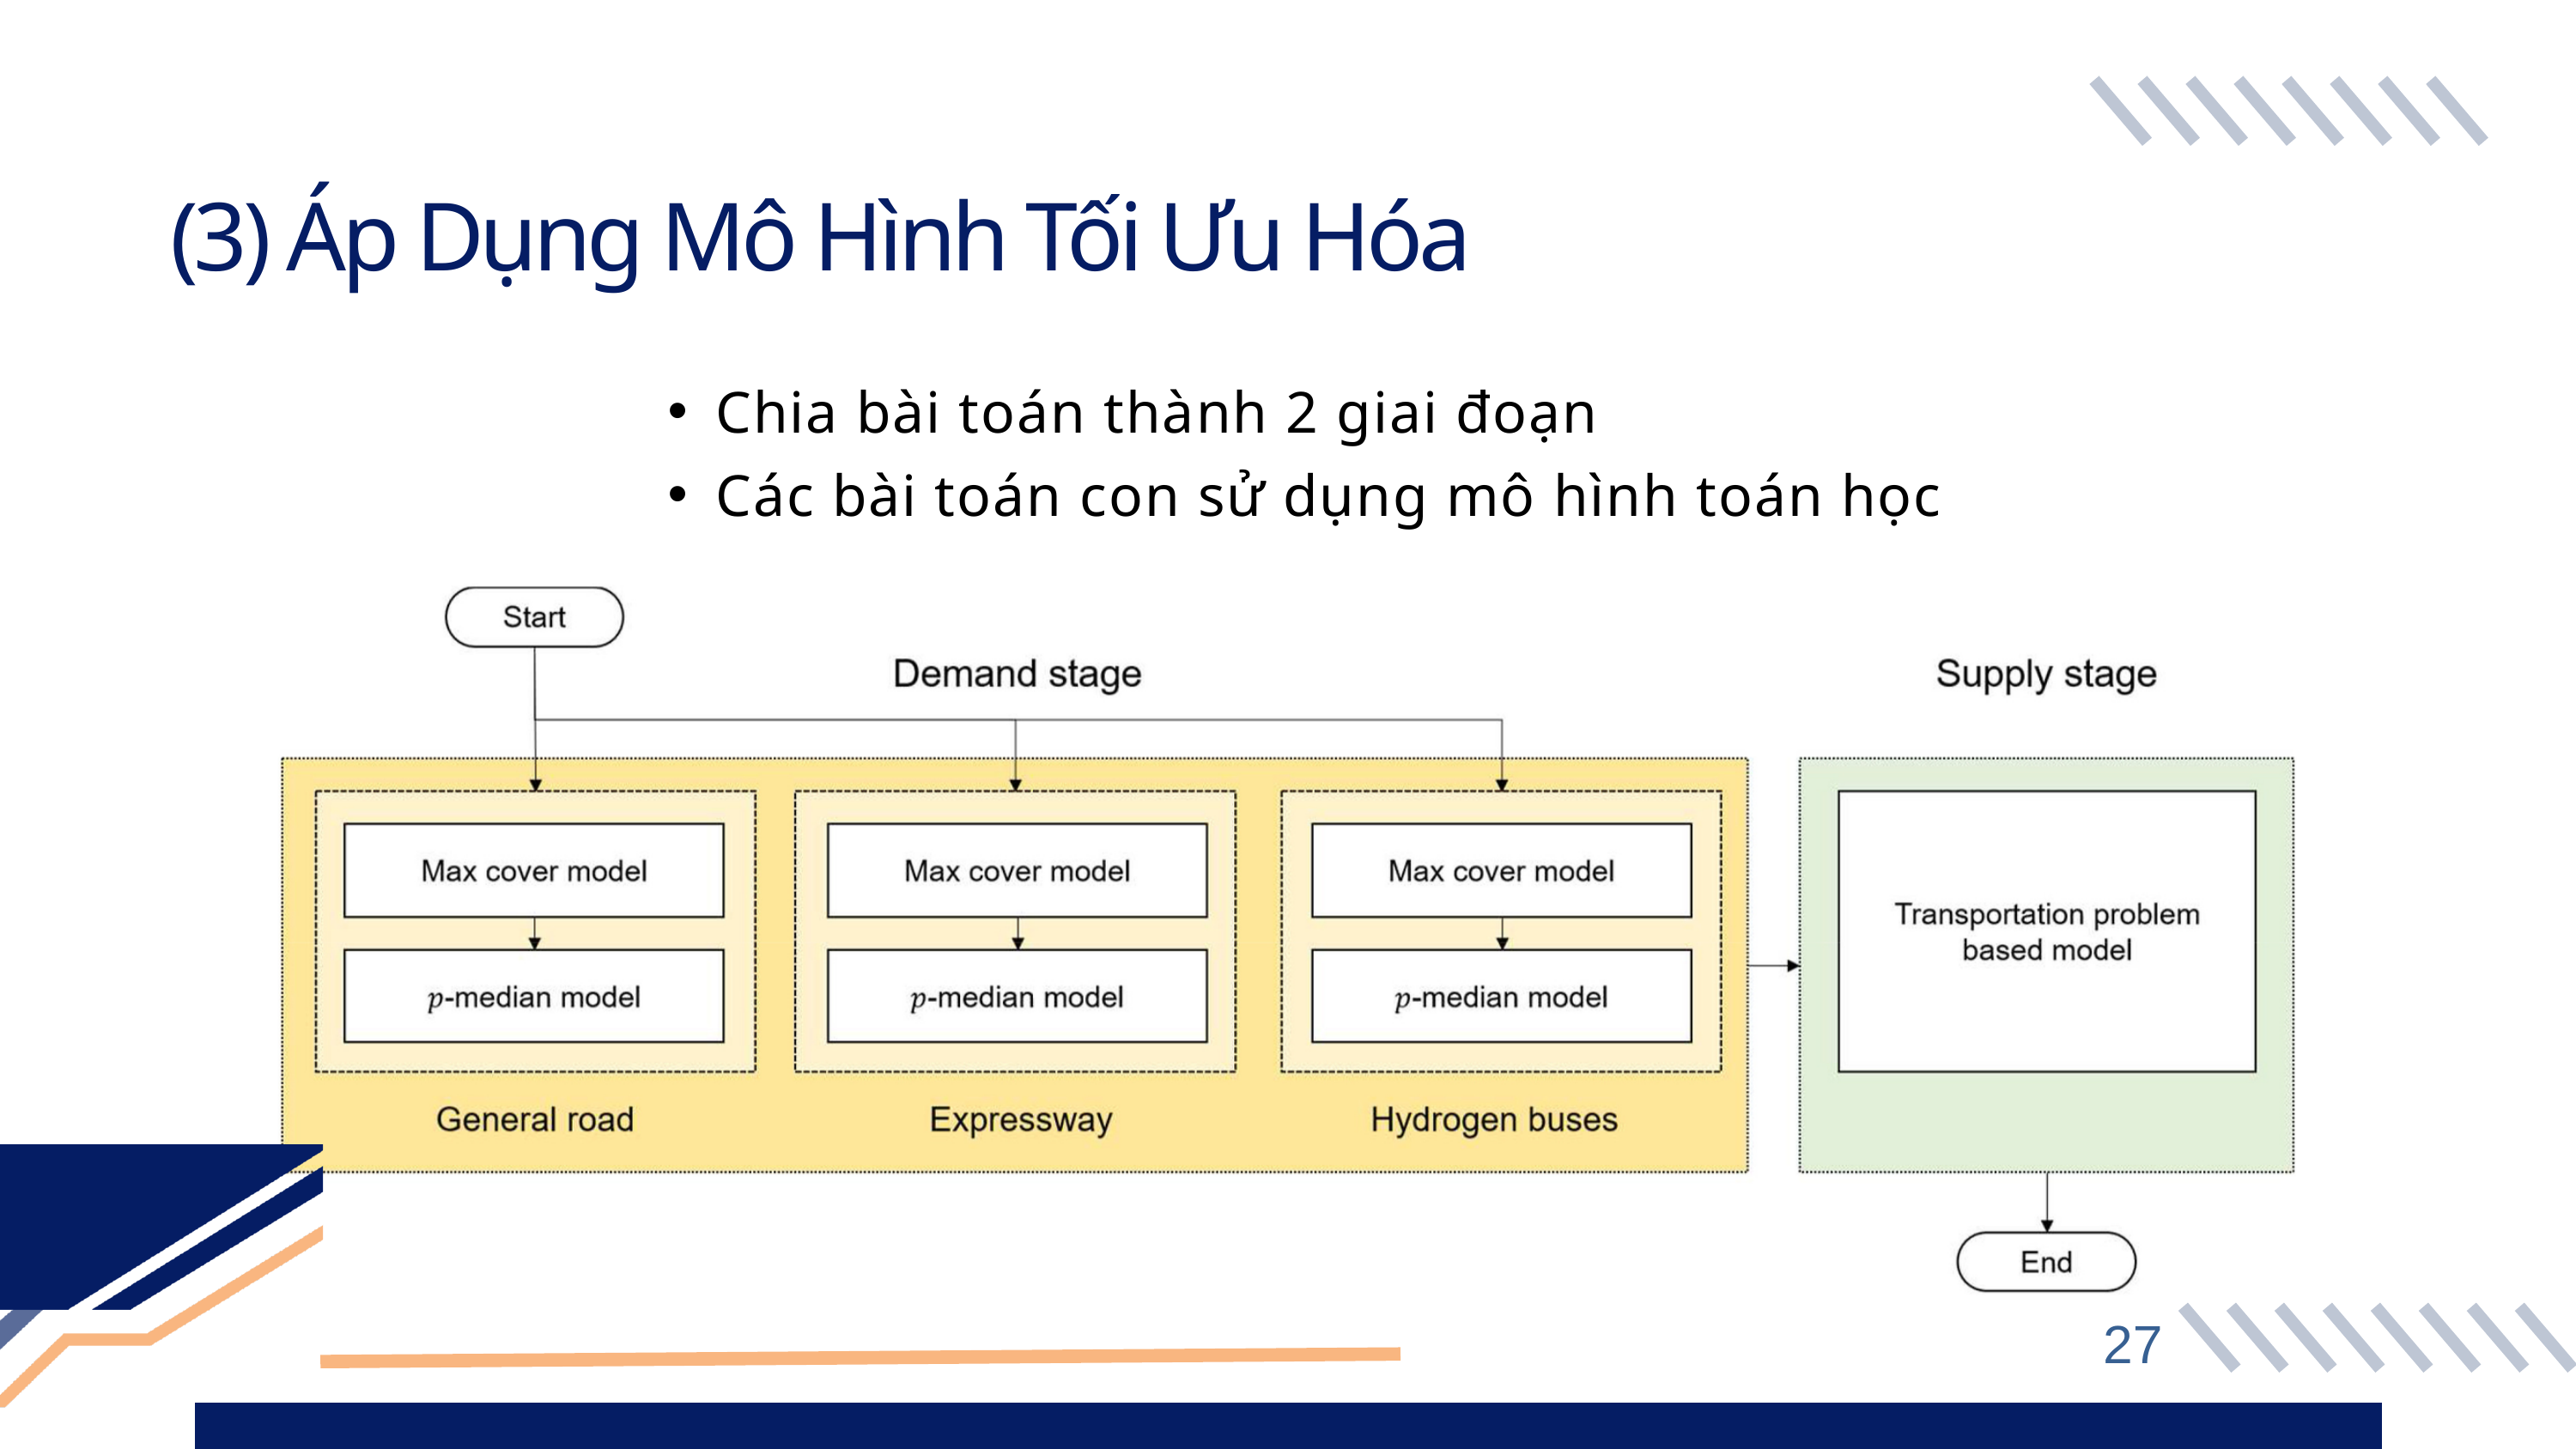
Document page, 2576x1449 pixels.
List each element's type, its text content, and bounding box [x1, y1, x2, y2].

text_box Chia bài toán thành 2 giai đoạn Các bài toán con sử dụng mô hình toán học [619, 361, 1996, 528]
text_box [2178, 1303, 2576, 1373]
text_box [194, 1402, 2382, 1449]
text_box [2090, 76, 2488, 145]
text_box [277, 583, 2299, 1297]
text_box (3) Áp Dụng Mô Hình Tối Ưu Hóa [170, 157, 2251, 289]
text_box [0, 1144, 324, 1449]
text_box 27 [2090, 1303, 2176, 1381]
